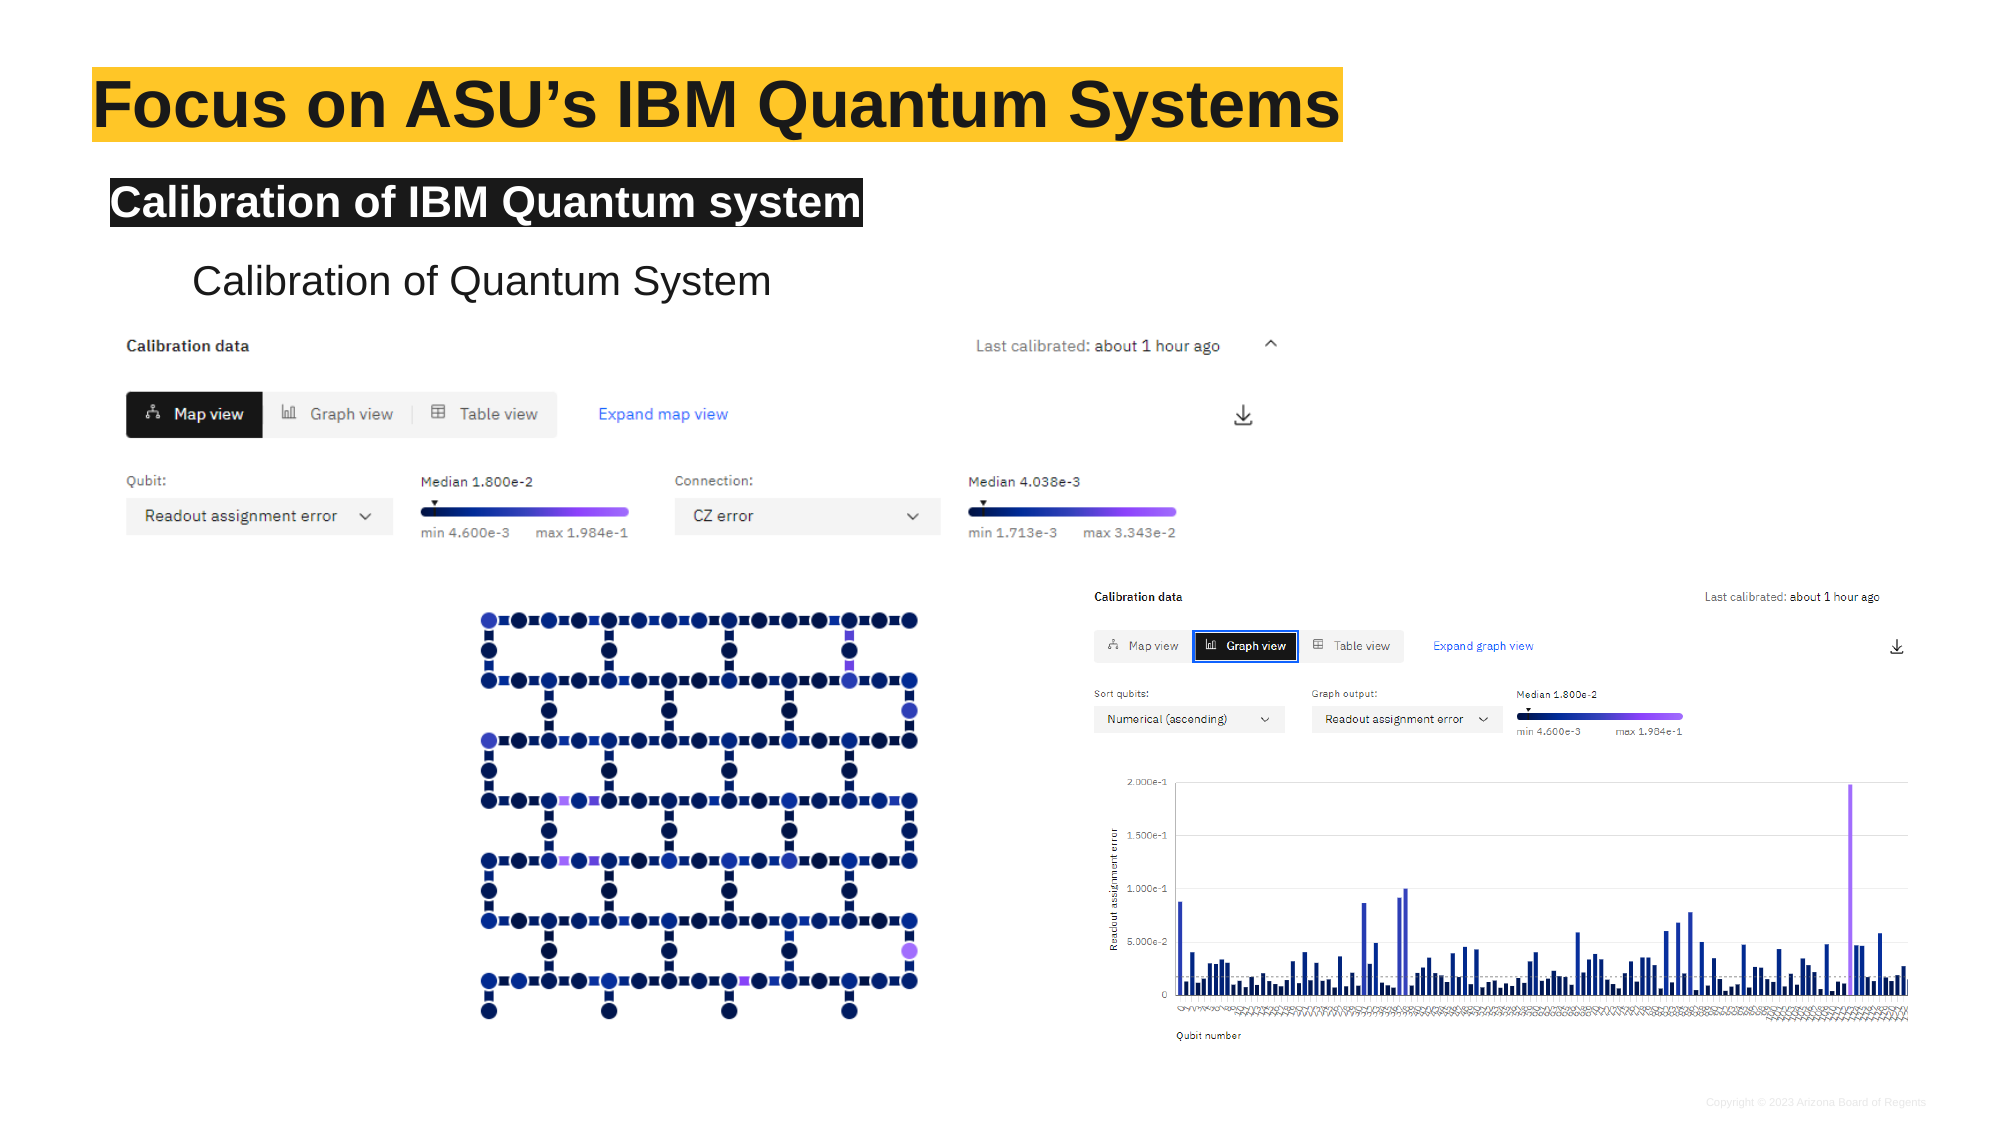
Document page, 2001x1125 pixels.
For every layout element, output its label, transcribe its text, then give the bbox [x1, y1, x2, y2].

picture [109, 326, 1909, 1056]
subtitle Calibration of IBM Quantum system [92, 165, 1927, 228]
title Focus on ASU’s IBM Quantum Systems [92, 69, 1932, 166]
list Calibration of Quantum System [92, 246, 1926, 1056]
